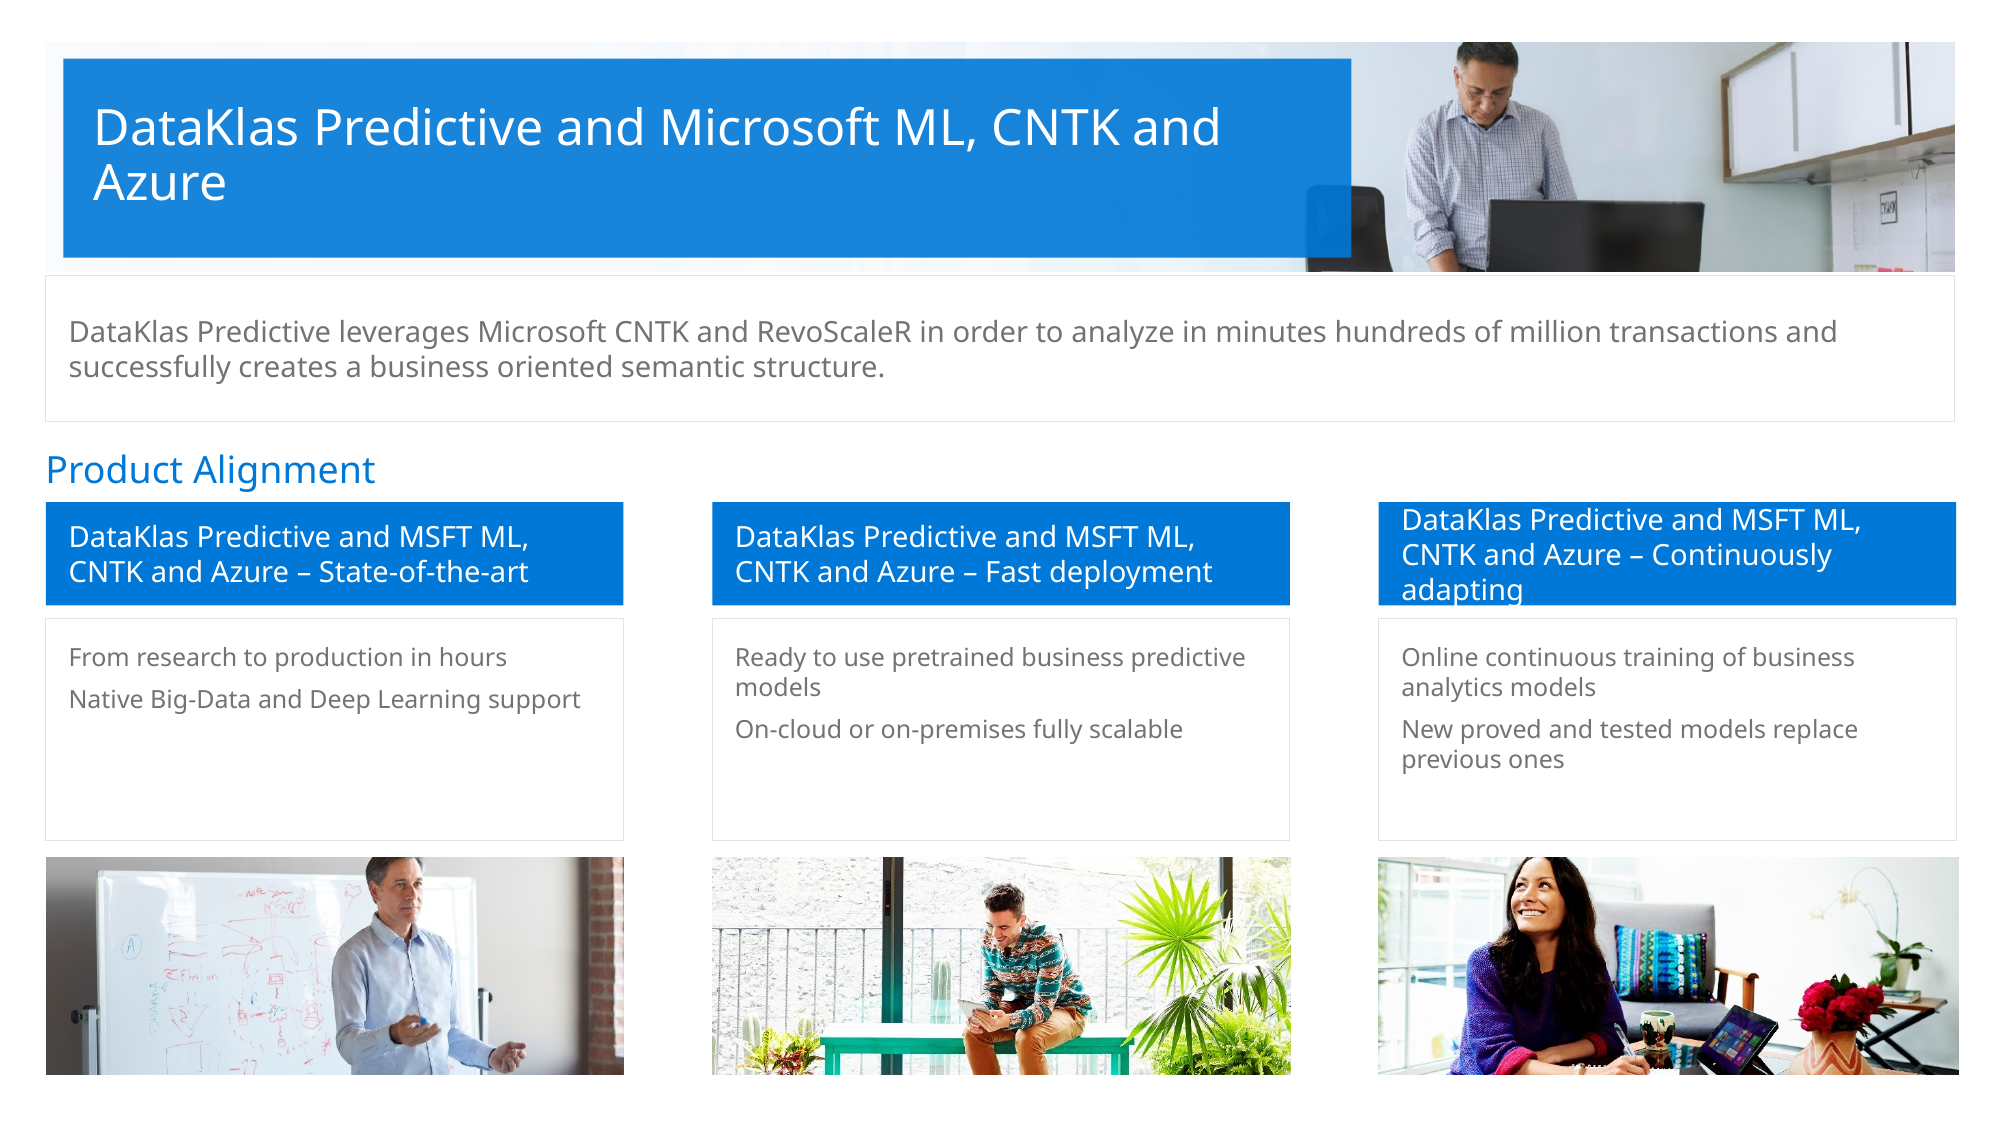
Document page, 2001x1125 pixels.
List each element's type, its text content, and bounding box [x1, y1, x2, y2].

picture [1378, 857, 1959, 1075]
title DataKlas Predictive and Microsoft ML, CNTK and Azure [63, 58, 1369, 256]
text_box Online continuous training of business analytics models New proved and tested models replace previous ones [1378, 618, 1957, 841]
text_box Product Alignment [22, 438, 601, 499]
picture [711, 857, 1291, 1075]
text_box DataKlas Predictive and MSFT ML, CNTK and Azure – State-of-the-art [45, 502, 624, 606]
picture [46, 857, 624, 1075]
picture [45, 42, 1955, 272]
text_box DataKlas Predictive and MSFT ML, CNTK and Azure – Fast deployment [712, 502, 1290, 606]
text_box From research to production in hours Native Big-Data and Deep Learning support [45, 618, 624, 841]
text_box DataKlas Predictive and MSFT ML, CNTK and Azure – Continuously adapting [1378, 502, 1957, 606]
text_box Ready to use pretrained business predictive models On-cloud or on-premises fully scalable [712, 618, 1290, 841]
text_box [62, 57, 1353, 259]
text_box DataKlas Predictive leverages Microsoft CNTK and RevoScaleR in order to analyze in minutes hundreds of million transactions and successfully creates a business oriented semantic structure. [45, 275, 1955, 422]
